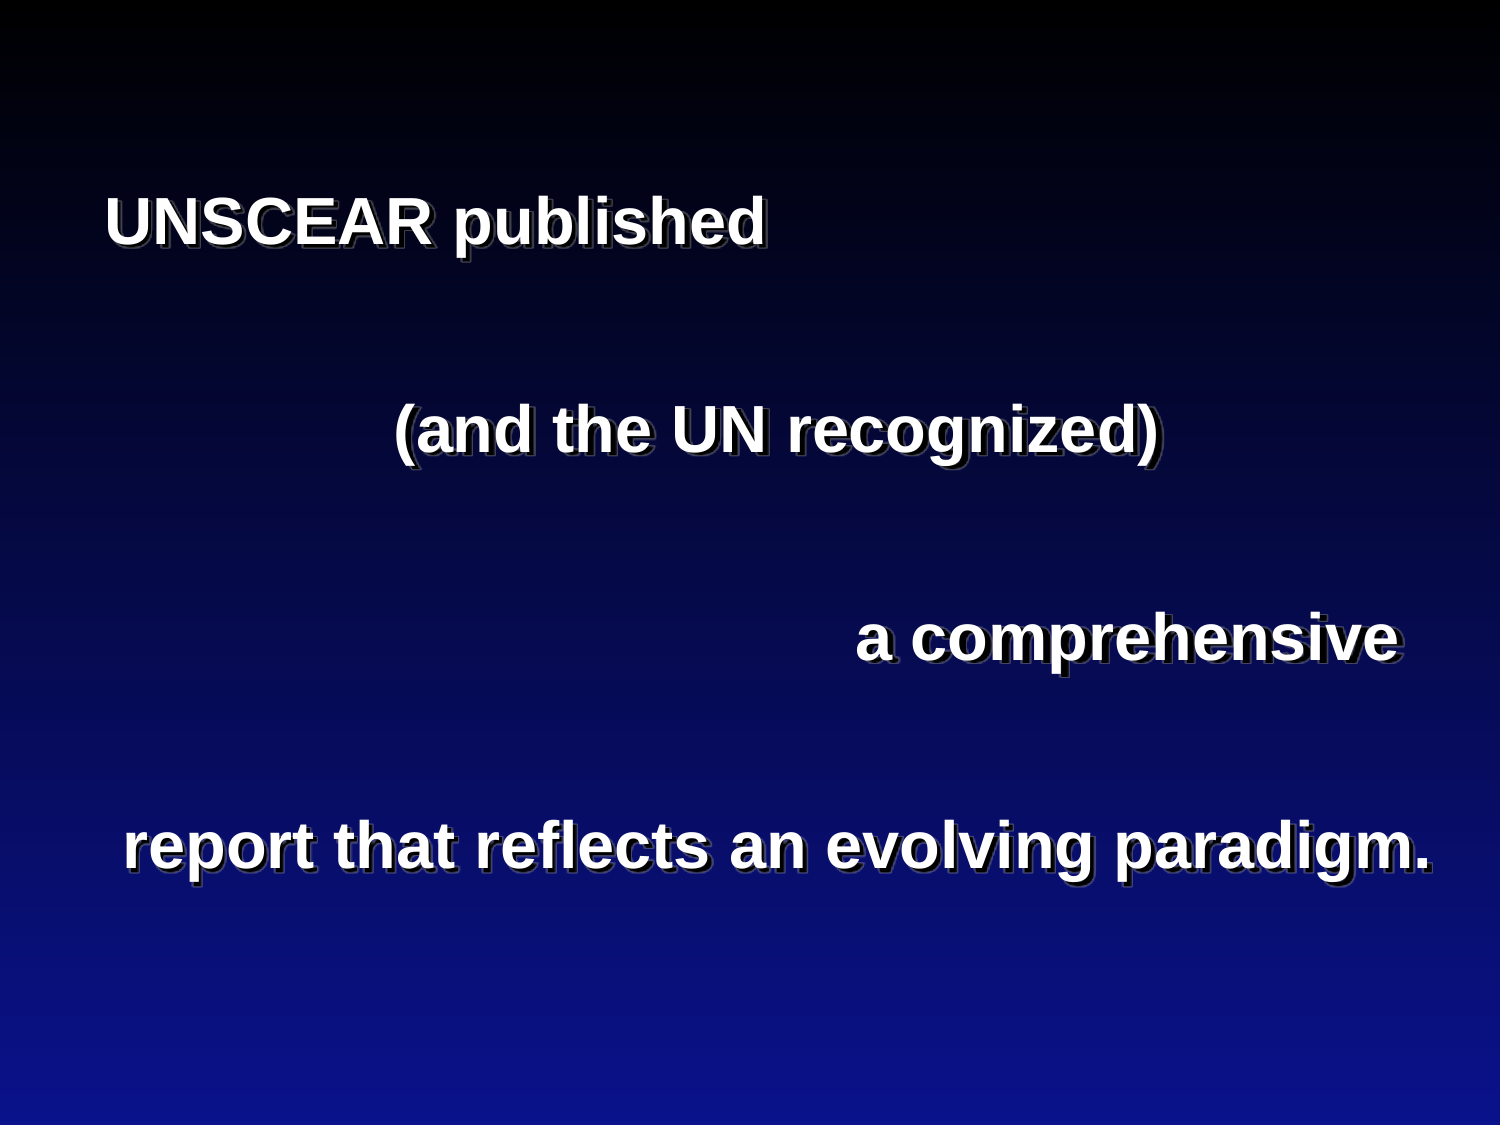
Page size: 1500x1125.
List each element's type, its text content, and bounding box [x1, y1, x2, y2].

list UNSCEAR published (and the UN recognized) a comprehensive report that reflects an evolving paradigm. [24, 42, 1476, 1091]
